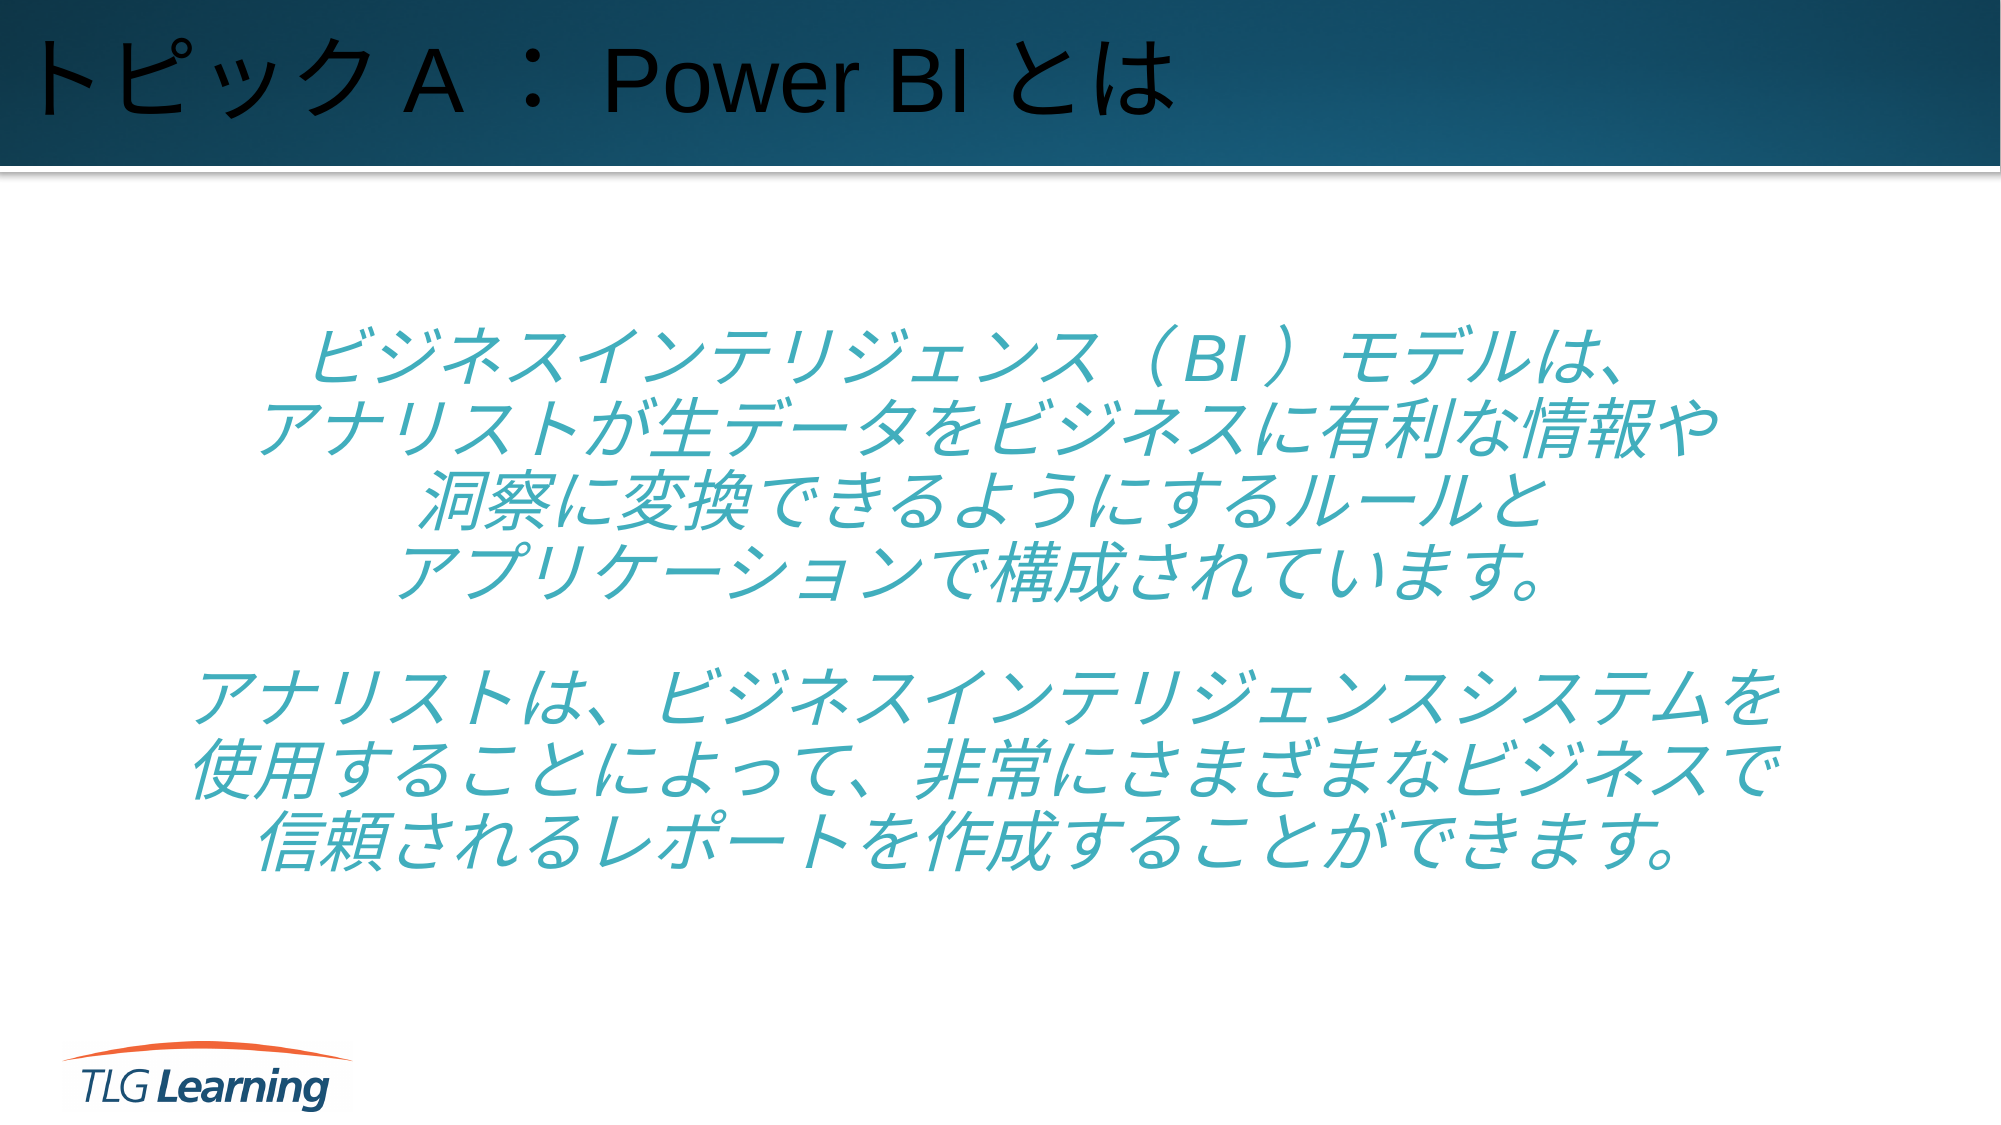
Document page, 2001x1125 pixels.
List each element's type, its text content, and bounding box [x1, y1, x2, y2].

picture [62, 1041, 353, 1112]
list ビジネスインテリジェンス（BI）モデルは、 アナリストが生データをビジネスに有利な情報や 洞察に変換できるようにするルールと アプリケーションで構成されています。 アナリストは、ビジネスインテリジェンスシステムを 使用することによって、非常にさまざまなビジネスで 信頼されるレポートを作成することができます。 [31, 189, 1933, 1015]
title トピックA：Power BIとは [0, 0, 2000, 166]
